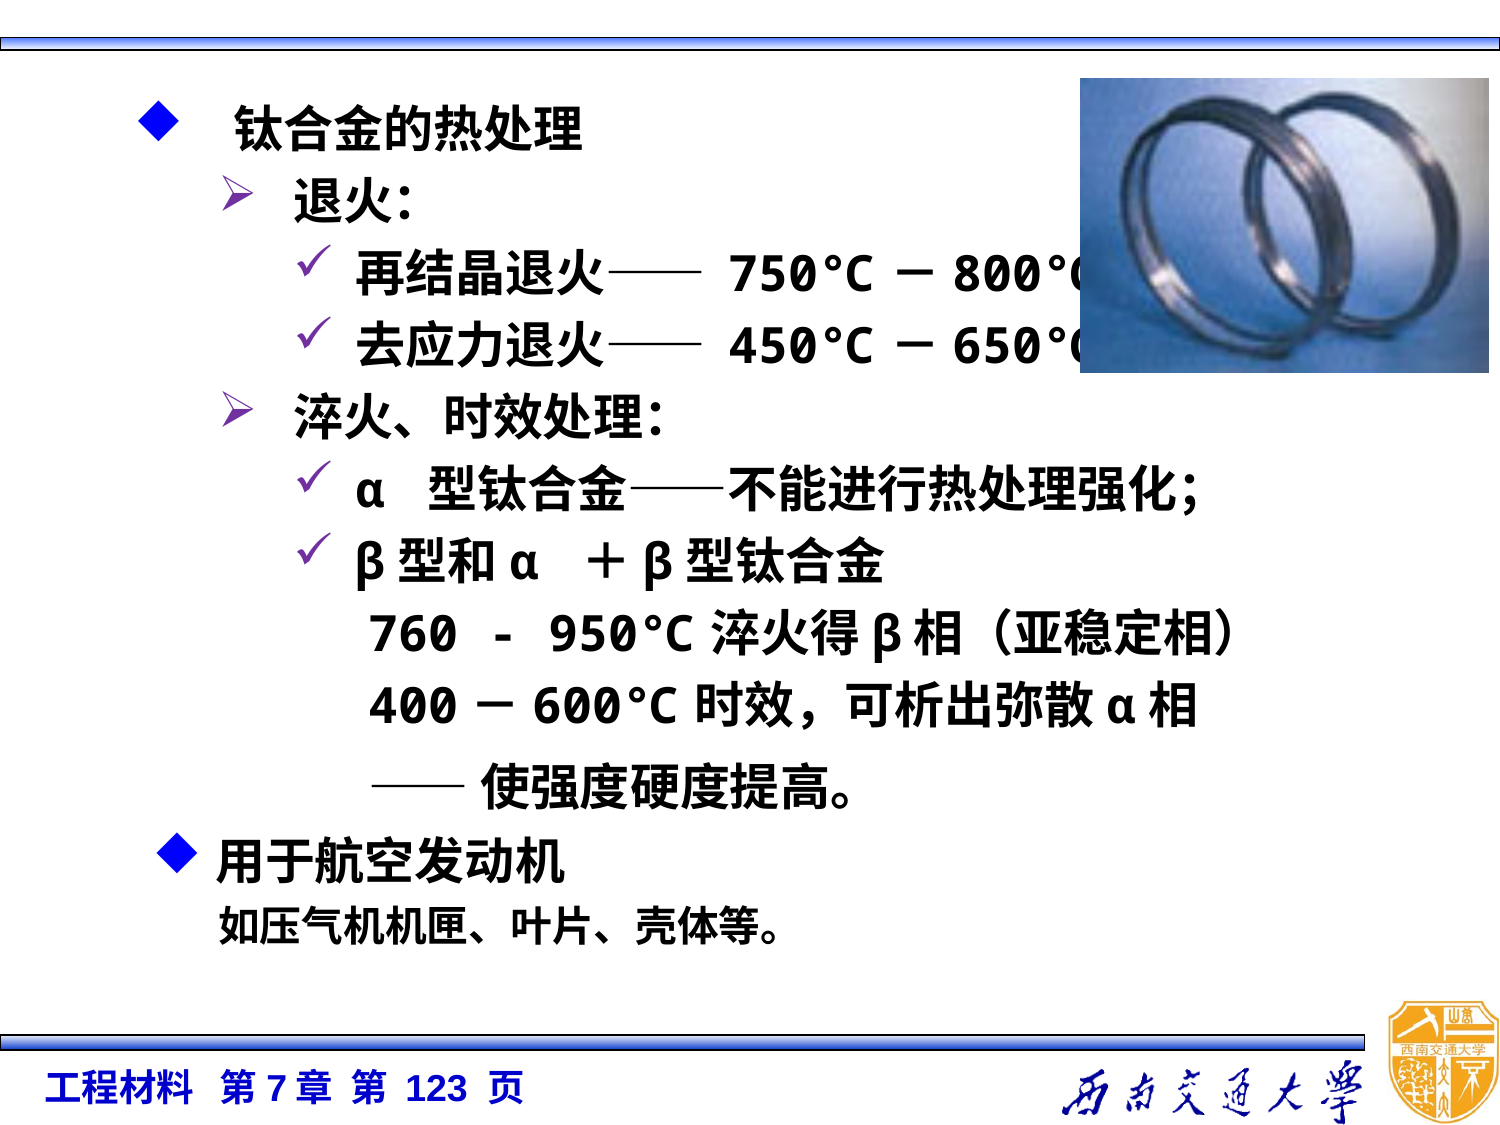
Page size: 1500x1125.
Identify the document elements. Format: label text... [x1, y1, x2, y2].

picture [1080, 77, 1489, 373]
picture [1387, 999, 1500, 1125]
picture [1062, 1059, 1363, 1125]
list 钛合金的热处理 退火： 再结晶退火—— 750℃－800℃ 去应力退火—— 450℃－650℃ 淬火、时效处理： α 型钛合金——不能进行热处理强化； β型和α ＋β型钛合金 760 - 950℃淬火得β相（亚稳定相） 400－600℃时效，可析出弥散α相 ——使强度硬度提高。 用于航空发动机 如压气机机匣、叶片、壳体等。 [52, 77, 1455, 989]
